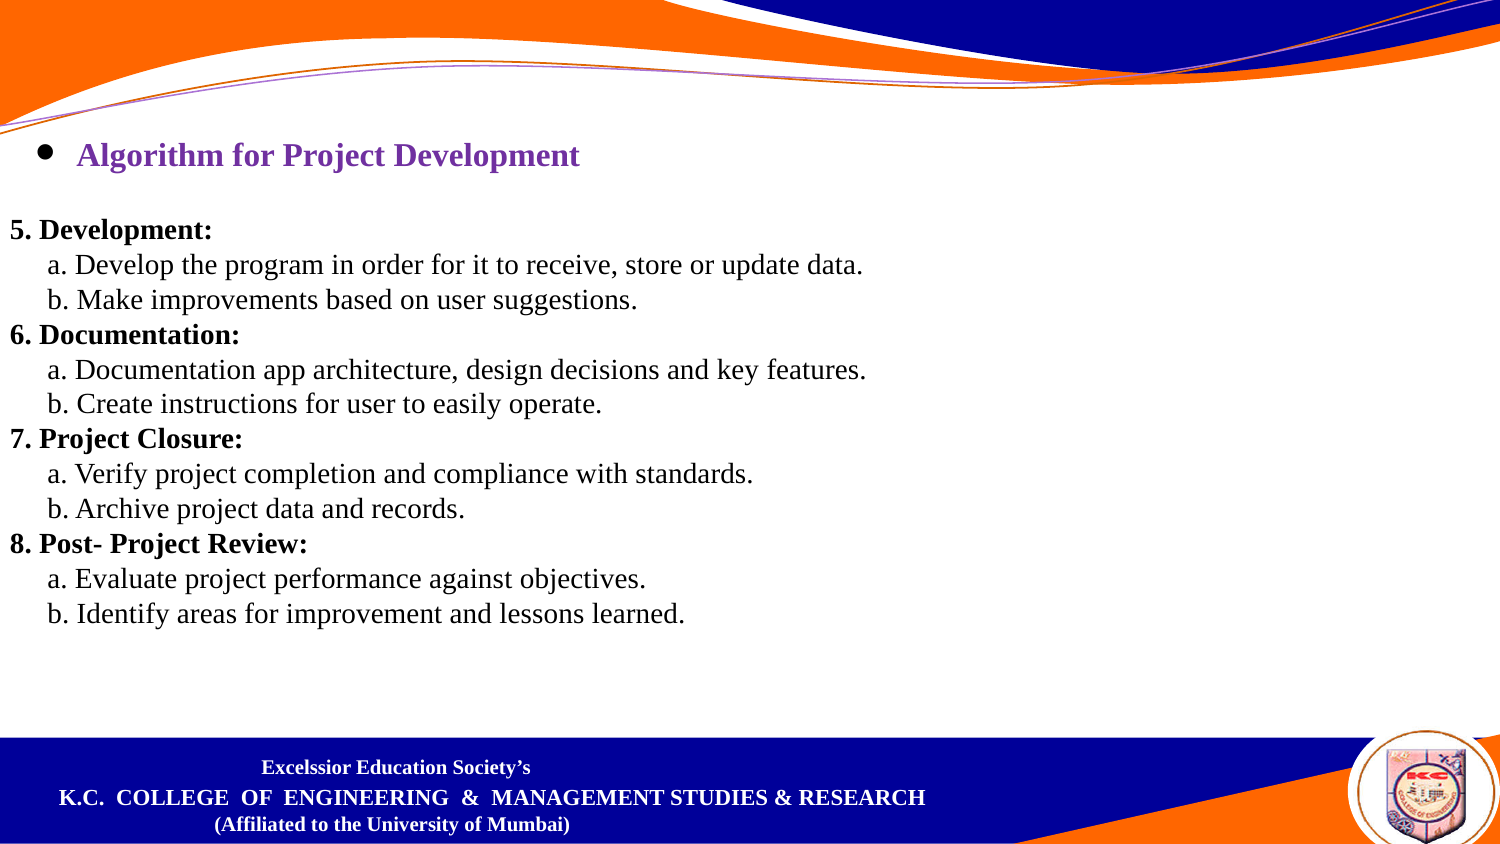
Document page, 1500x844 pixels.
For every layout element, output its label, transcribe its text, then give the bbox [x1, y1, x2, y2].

picture [1347, 721, 1500, 844]
text_box 5. Development: a. Develop the program in order for it to receive, store or update data. b. Make improvements based on user suggestions. 6. Documentation: a. Documentation app architecture, design decisions and key features. b. Create instructions for user to easily operate. 7. Project Closure: a. Verify project completion and compliance with standards. b. Archive project data and records. 8. Post- Project Review: a. Evaluate project performance against objectives. b. Identify areas for improvement and lessons learned. [0, 202, 1458, 707]
text_box Algorithm for Project Development [16, 125, 1197, 203]
